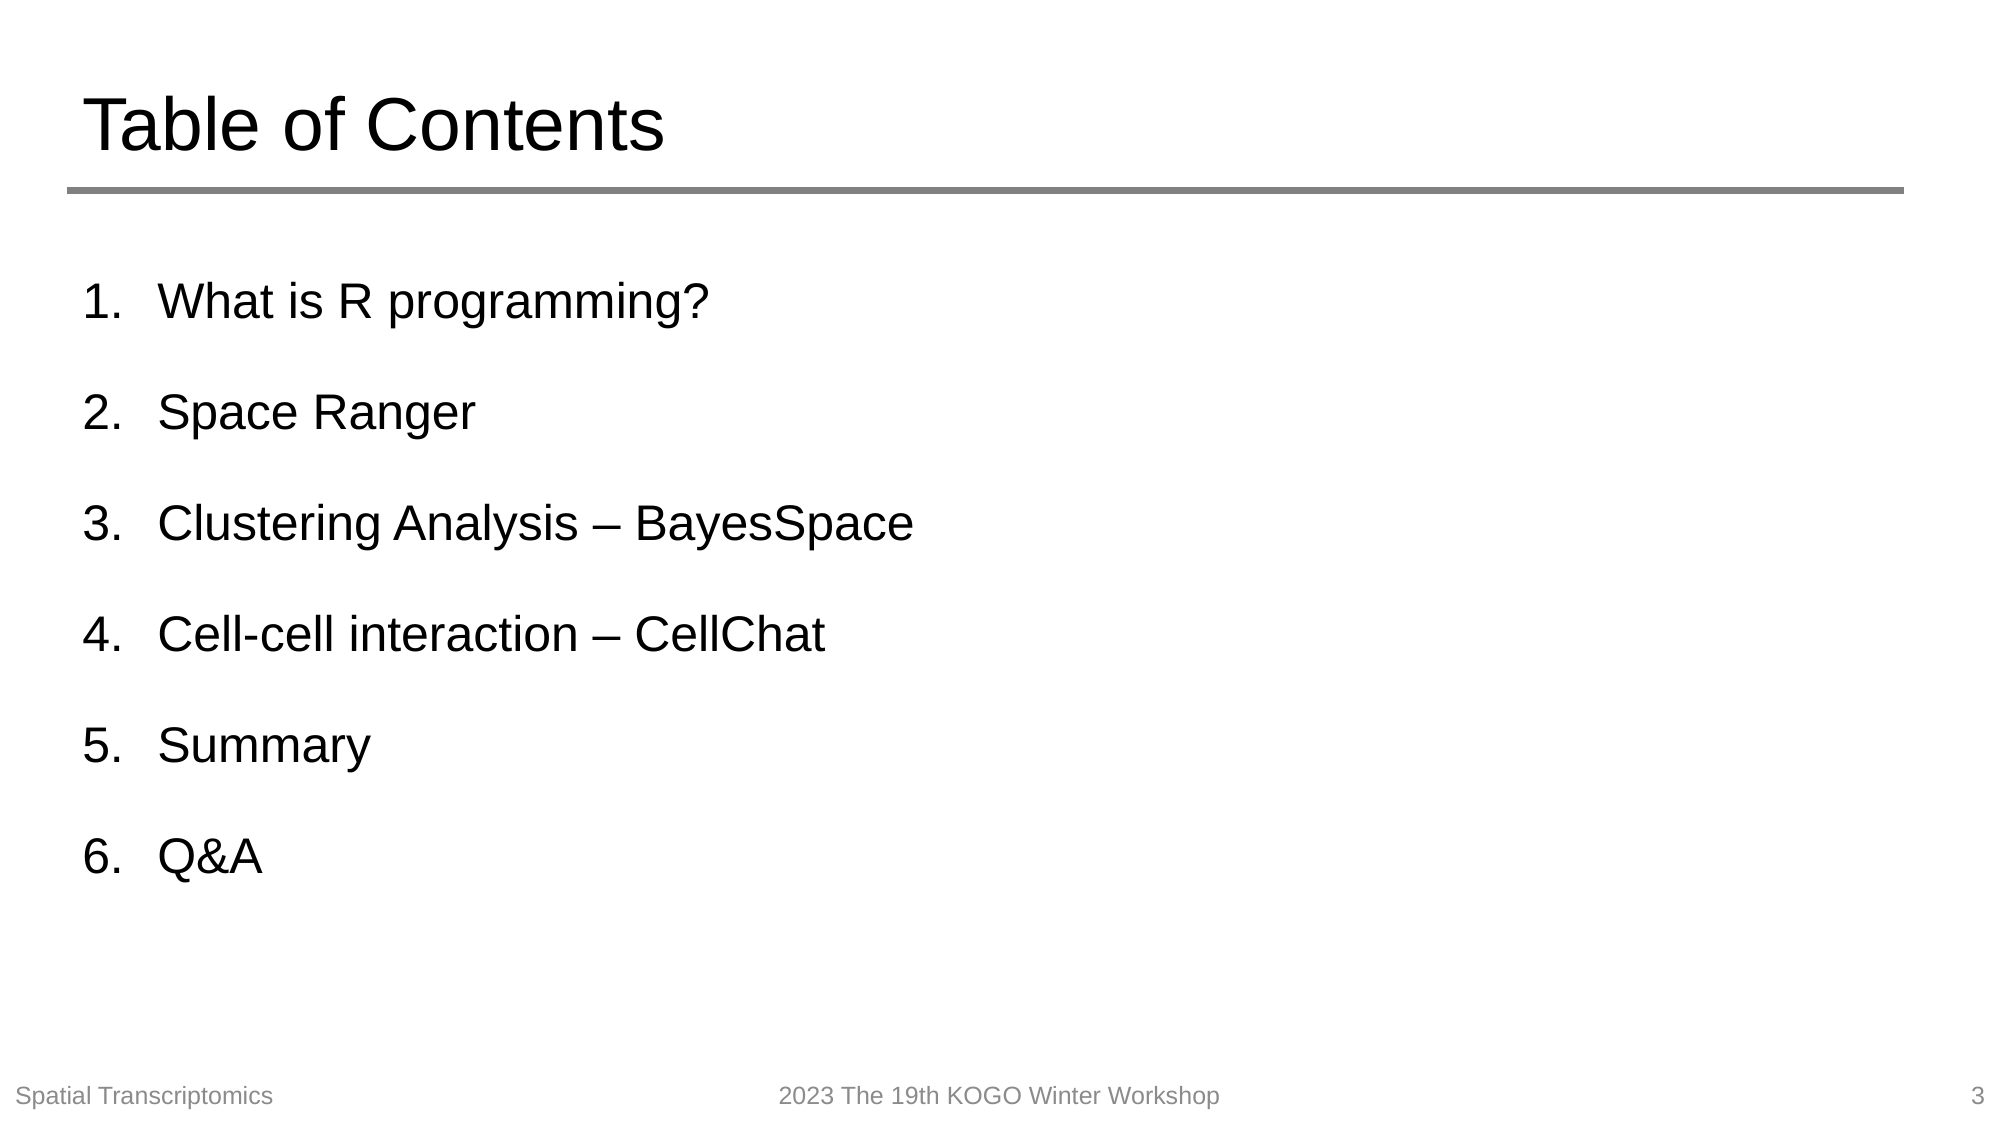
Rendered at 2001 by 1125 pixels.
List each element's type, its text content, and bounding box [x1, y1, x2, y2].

footer 2023 The 19th KOGO Winter Workshop [662, 1065, 1338, 1125]
slide_number Spatial Transcriptomics [0, 1065, 450, 1125]
list What is R programming? Space Ranger Clustering Analysis – BayesSpace Cell-cell interaction – CellChat Summary Q&A [67, 231, 1905, 988]
title Table of Contents [67, 61, 1905, 191]
slide_number 3 [1917, 1065, 2000, 1125]
